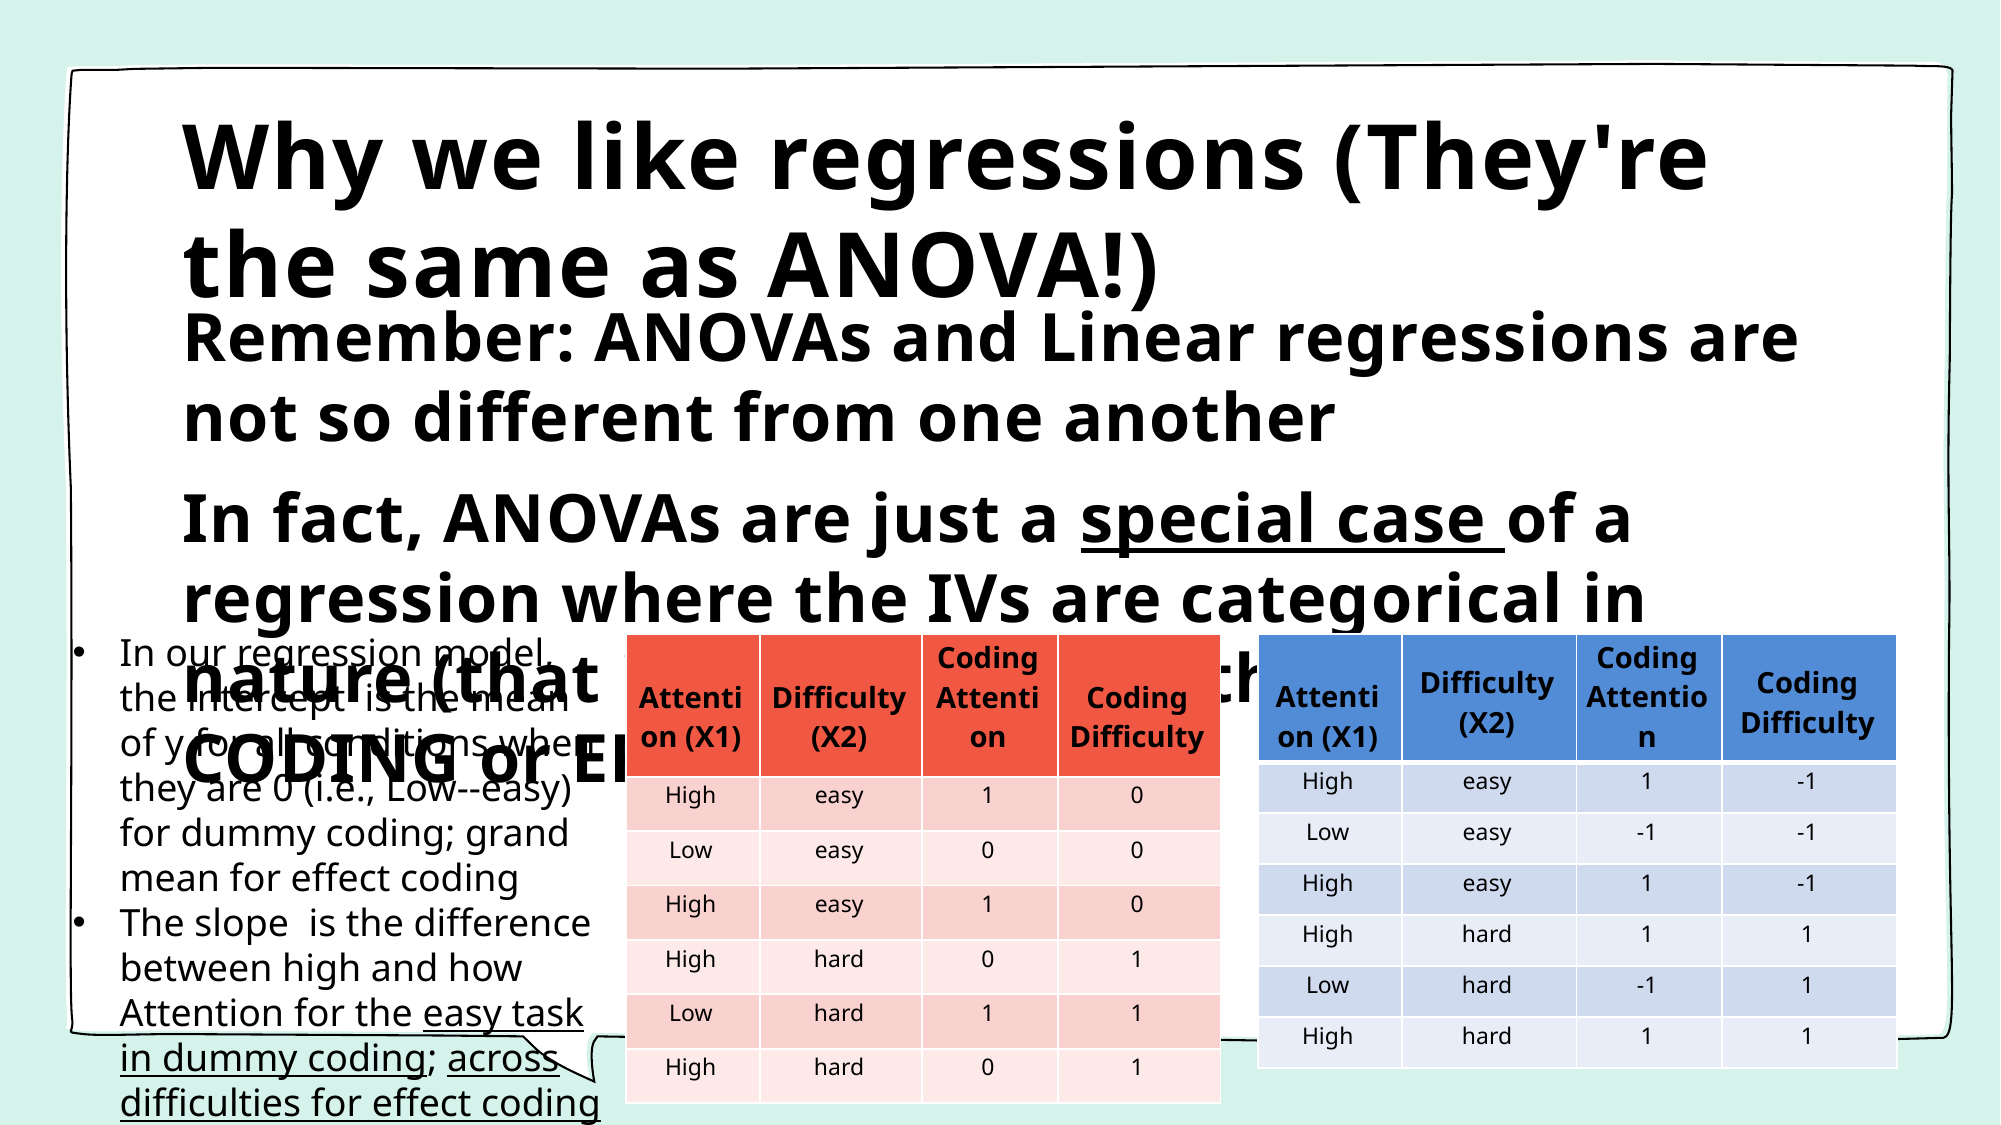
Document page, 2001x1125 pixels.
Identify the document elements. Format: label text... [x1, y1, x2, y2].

table_cell Low [627, 995, 759, 1048]
table_cell easy [761, 778, 921, 830]
table_cell hard [761, 995, 921, 1048]
table_cell High [1259, 865, 1401, 914]
table_header Difficulty (X2) [761, 635, 921, 776]
table_cell High [1259, 916, 1401, 965]
table_cell High [627, 1050, 759, 1102]
table_cell easy [1403, 865, 1576, 914]
table_cell hard [1403, 916, 1576, 965]
table_header Attention (X1) [627, 635, 759, 776]
table_cell 1 [1577, 765, 1721, 812]
table_cell 1 [1577, 865, 1721, 914]
table_cell 1 [923, 886, 1057, 939]
table_header Coding Difficulty [1723, 635, 1896, 760]
table_cell 1 [1723, 967, 1896, 1016]
table_cell High [1259, 1018, 1401, 1067]
table_cell 1 [923, 778, 1057, 830]
table_cell High [627, 941, 759, 993]
table_cell 0 [923, 1050, 1057, 1102]
table_cell -1 [1723, 765, 1896, 812]
table_cell 1 [1723, 916, 1896, 965]
table_header Attention (X1) [1259, 635, 1401, 760]
table_cell High [627, 886, 759, 939]
table_cell easy [761, 832, 921, 885]
table_cell High [1259, 765, 1401, 812]
table_cell hard [1403, 967, 1576, 1016]
table_header Coding Attention [1577, 635, 1721, 760]
table_cell 0 [923, 941, 1057, 993]
table_cell easy [1403, 814, 1576, 863]
table_cell 1 [923, 995, 1057, 1048]
table_cell -1 [1723, 865, 1896, 914]
table_cell 0 [1059, 778, 1220, 830]
table_cell 1 [1059, 995, 1220, 1048]
table_cell 1 [1059, 1050, 1220, 1102]
table_header Coding Attention [923, 635, 1057, 776]
table_cell -1 [1723, 814, 1896, 863]
table_cell Low [1259, 814, 1401, 863]
table_cell 1 [1577, 1018, 1721, 1067]
table_cell hard [761, 1050, 921, 1102]
table_cell 0 [923, 832, 1057, 885]
table_header Coding Difficulty [1059, 635, 1220, 776]
table_cell 1 [1723, 1018, 1896, 1067]
table_cell -1 [1577, 814, 1721, 863]
table_cell hard [761, 941, 921, 993]
title Why we like regressions (They're the same as ANOVA!) [167, 91, 1863, 287]
table_cell Low [627, 832, 759, 885]
table_cell easy [761, 886, 921, 939]
table_cell High [627, 778, 759, 830]
list Remember: ANOVAs and Linear regressions are not so different from one another In fact, ANOVAs are just a special case of a regression where the IVs are categorical in nature (that is, we can define them via DUMMY CODING or EFFECT Coding!) [167, 287, 1863, 916]
table_header Difficulty (X2) [1403, 635, 1576, 760]
table_cell easy [1403, 765, 1576, 812]
table_cell 1 [1577, 916, 1721, 965]
table_cell 0 [1059, 886, 1220, 939]
table_cell hard [1403, 1018, 1576, 1067]
table_cell -1 [1577, 967, 1721, 1016]
table_cell 1 [1059, 941, 1220, 993]
table_cell Low [1259, 967, 1401, 1016]
table_cell 0 [1059, 832, 1220, 885]
